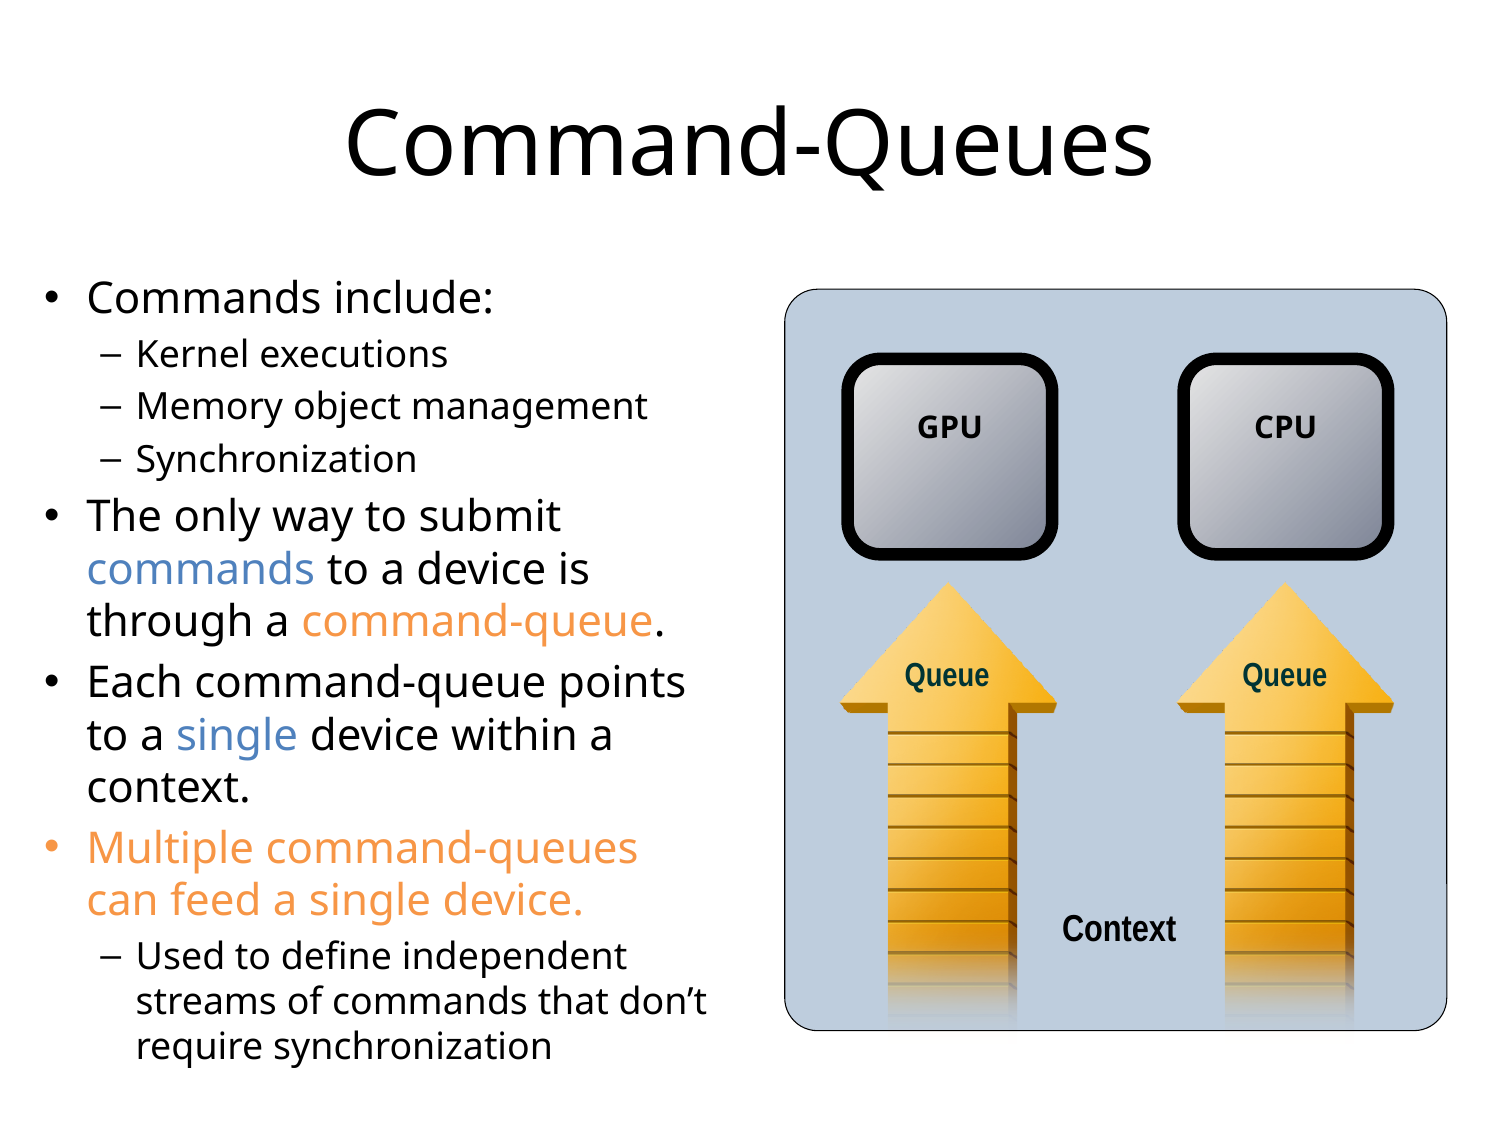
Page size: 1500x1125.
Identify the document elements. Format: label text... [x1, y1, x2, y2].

text_box Commands include: Kernel executions Memory object management Synchronization The only way to submit commands to a device is through a command-queue. Each command-queue points to a single device within a context. Multiple command-queues can feed a single device. Used to define independent streams of commands that don’t require synchronization [29, 262, 738, 1094]
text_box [784, 288, 1447, 1106]
text_box Command-Queues [74, 45, 1425, 233]
